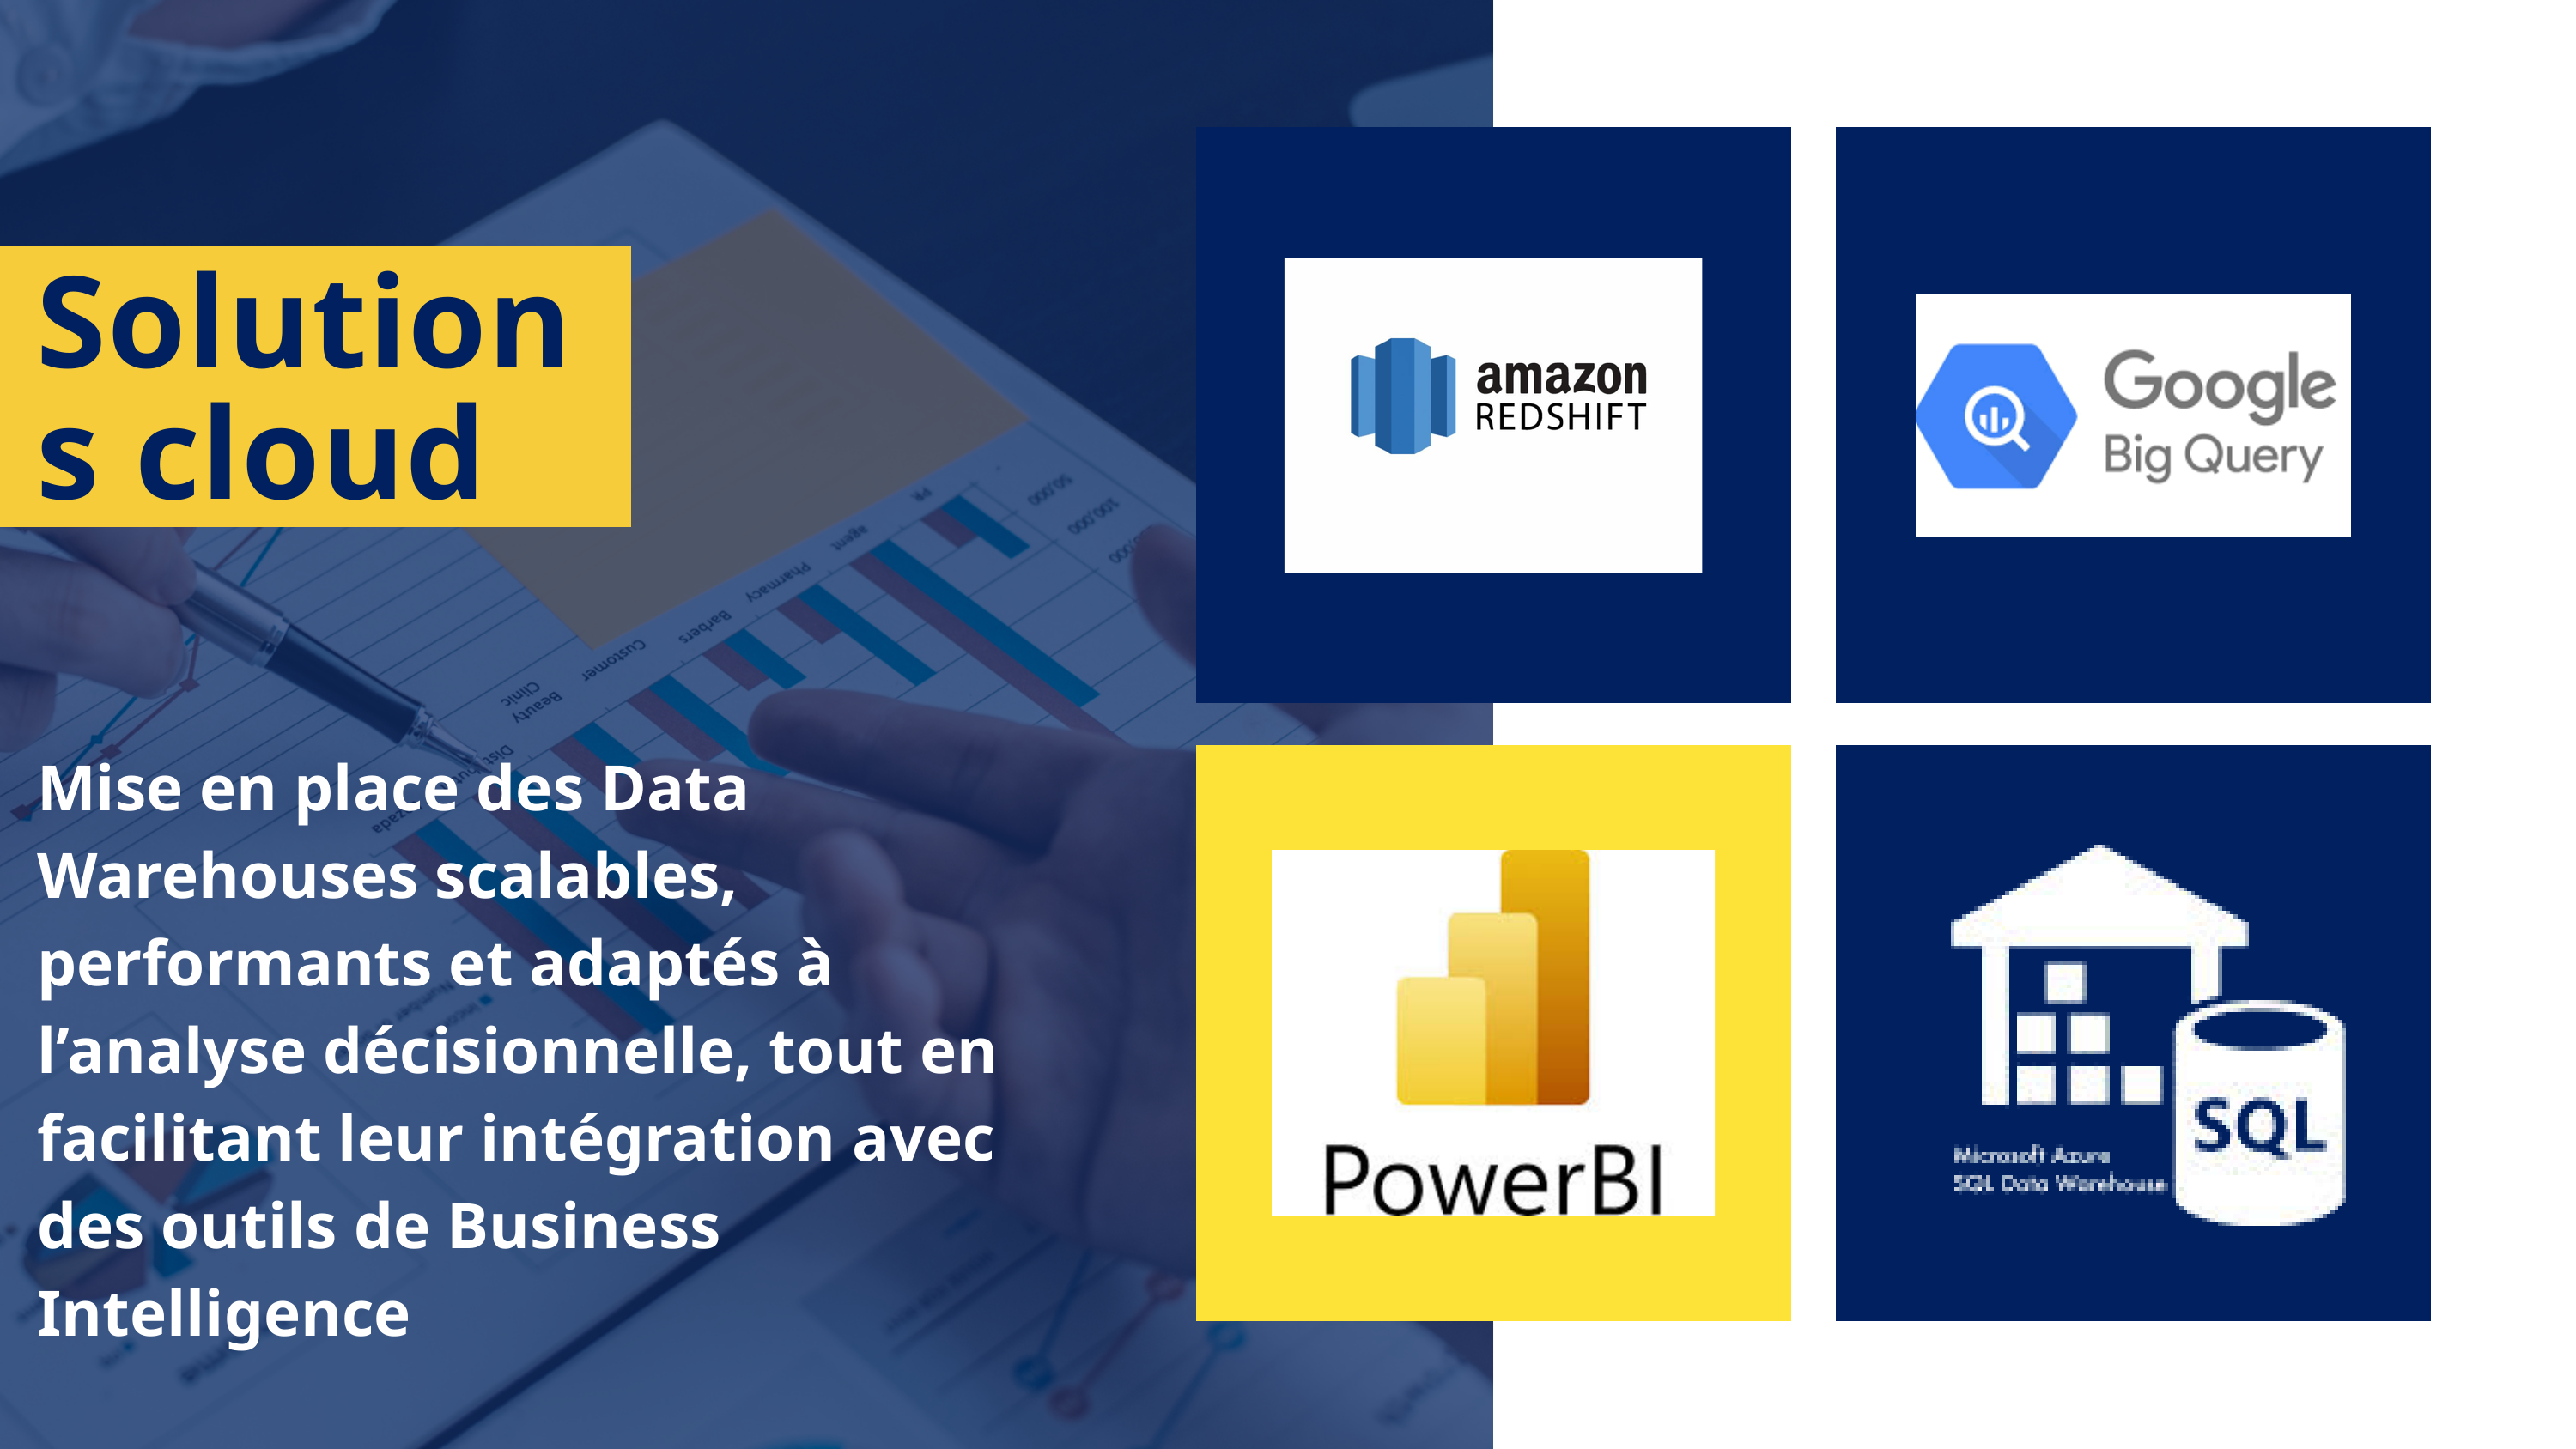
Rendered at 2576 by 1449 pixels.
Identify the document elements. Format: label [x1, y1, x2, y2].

text_box [0, 0, 1494, 1449]
text_box [1835, 744, 2432, 1322]
text_box [0, 246, 632, 527]
text_box [1195, 744, 1792, 1322]
text_box [1195, 126, 1792, 704]
text_box [1835, 126, 2432, 704]
